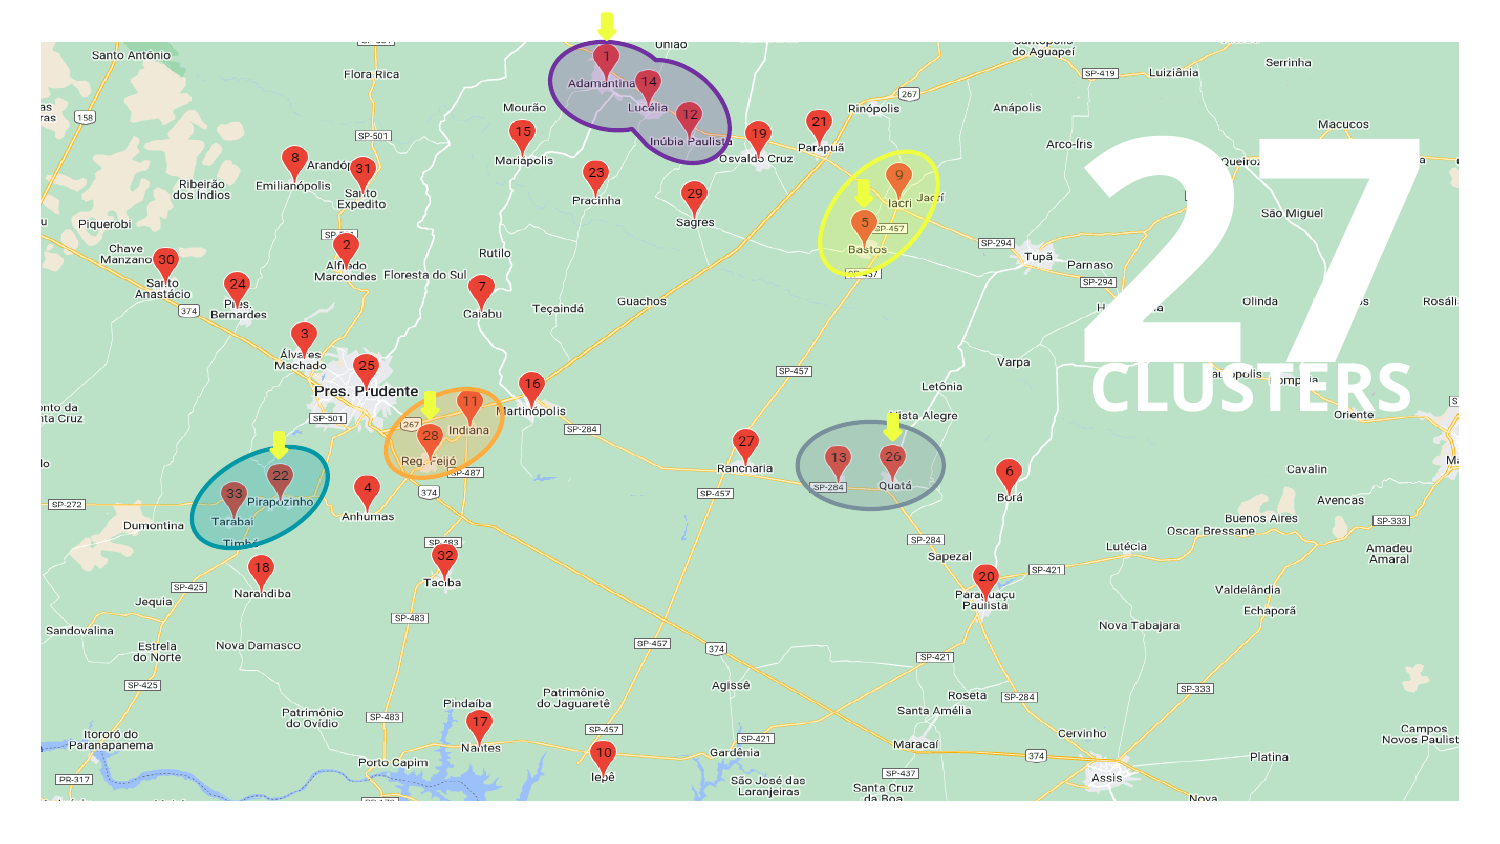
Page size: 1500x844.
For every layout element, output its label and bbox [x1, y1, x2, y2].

picture [40, 42, 1460, 802]
text_box [597, 12, 617, 41]
